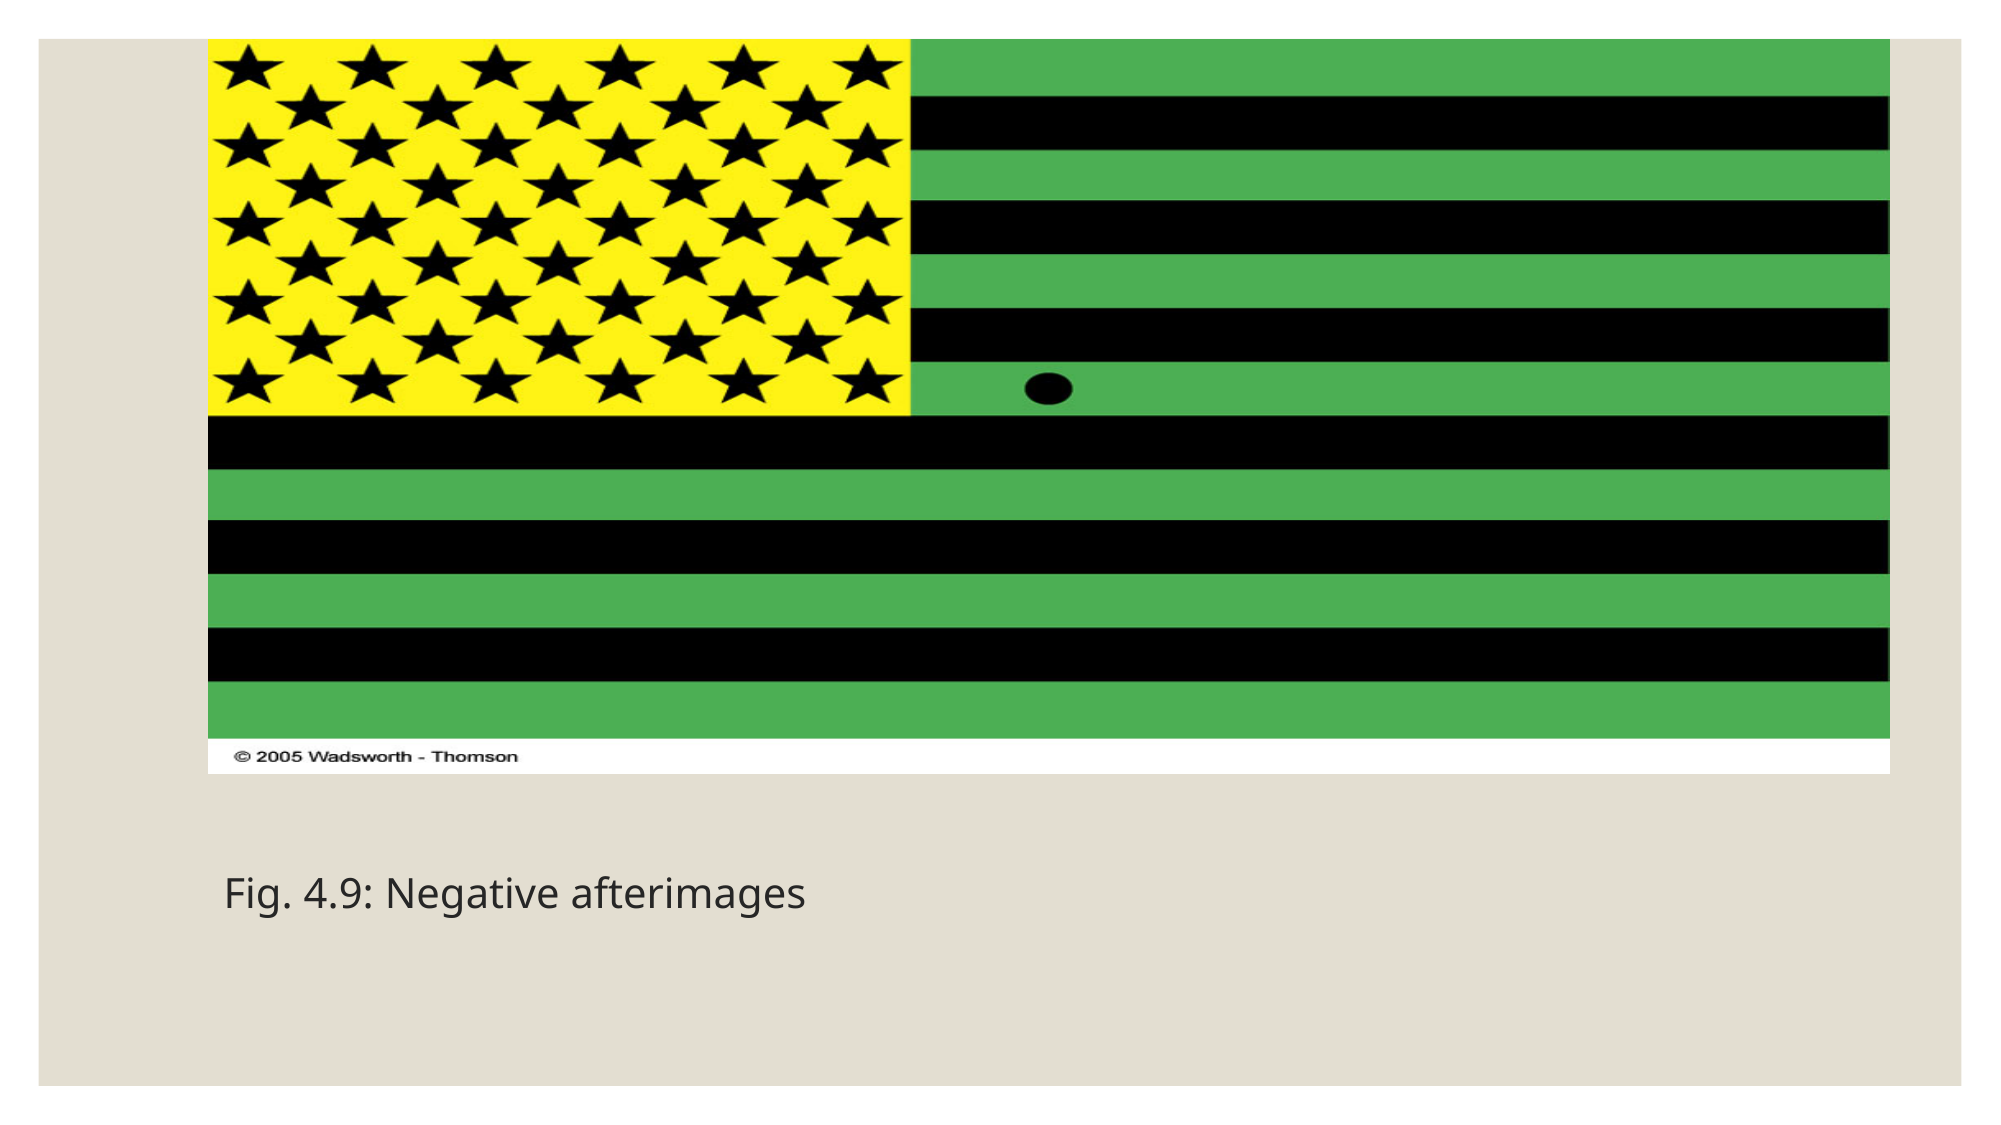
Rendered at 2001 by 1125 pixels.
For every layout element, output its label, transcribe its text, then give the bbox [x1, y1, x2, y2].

title Fig. 4.9: Negative afterimages [208, 856, 1859, 933]
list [208, 39, 1890, 775]
